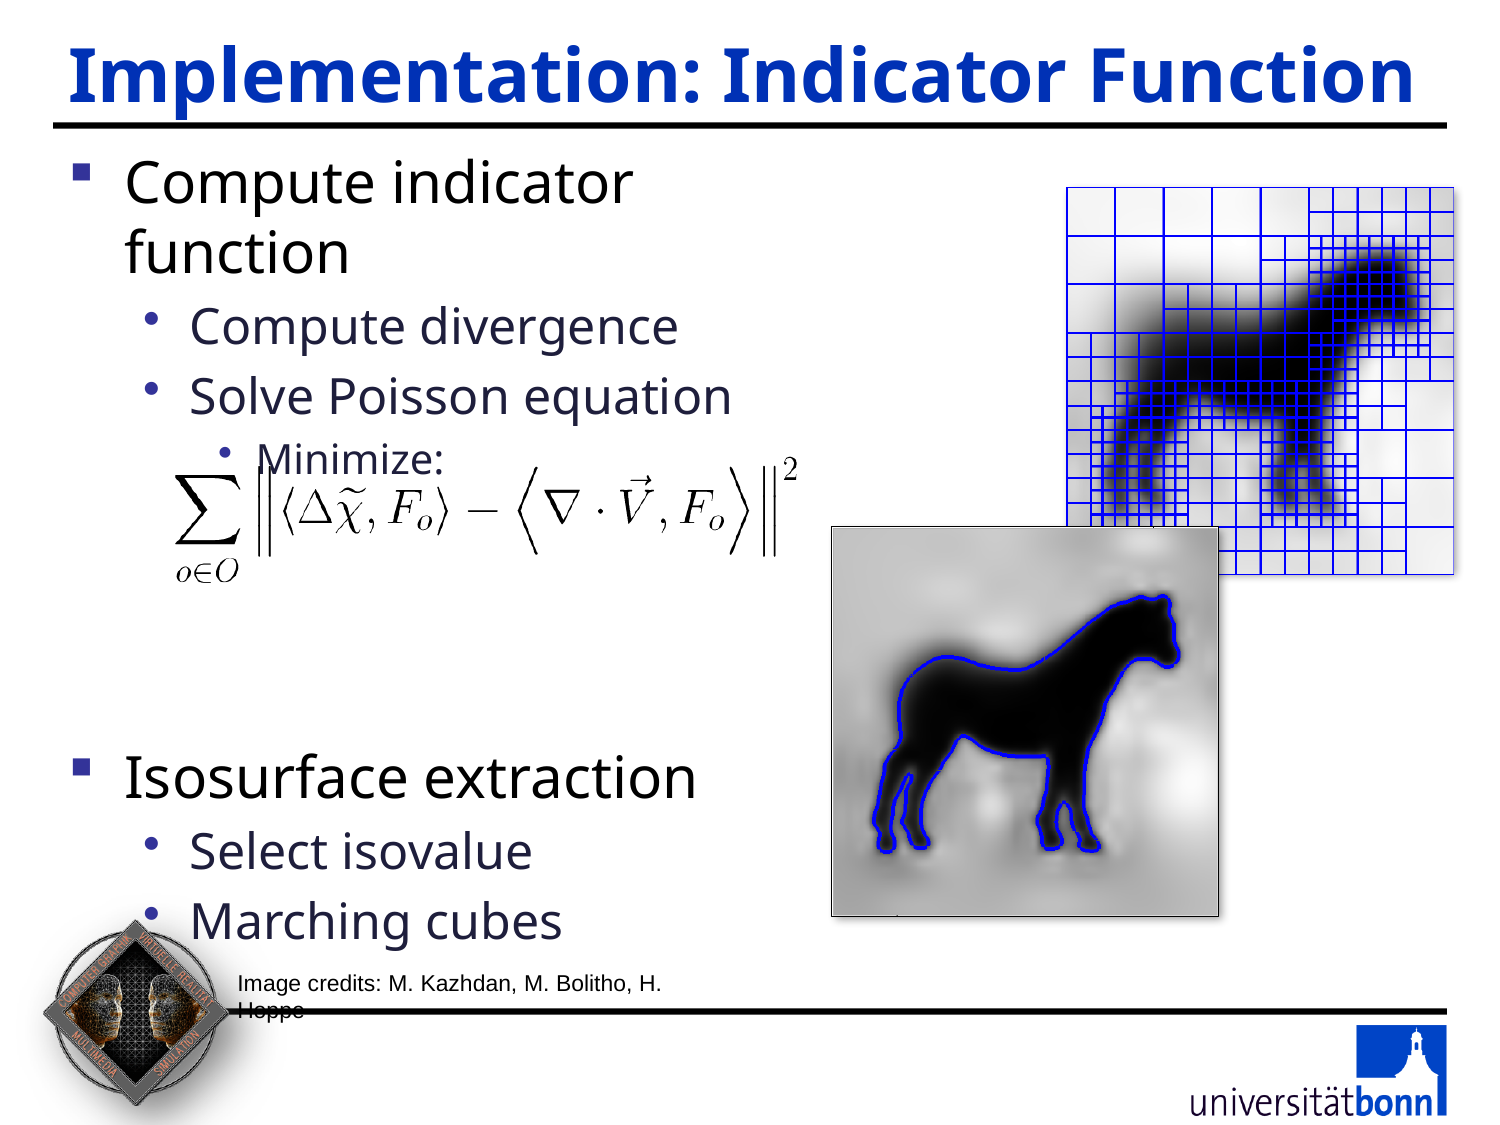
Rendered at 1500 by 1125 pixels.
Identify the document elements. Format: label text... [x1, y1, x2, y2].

text_box Image credits: M. Kazhdan, M. Bolitho, H. Hoppe [222, 960, 750, 1031]
picture [41, 917, 229, 1106]
picture [831, 187, 1454, 916]
title Implementation: Indicator Function [52, 18, 1448, 126]
list Compute indicator function Compute divergence Solve Poisson equation Minimize: Isosurface extraction Select isovalue Marching cubes [52, 136, 891, 1012]
picture [1189, 1023, 1448, 1117]
picture [175, 456, 798, 583]
